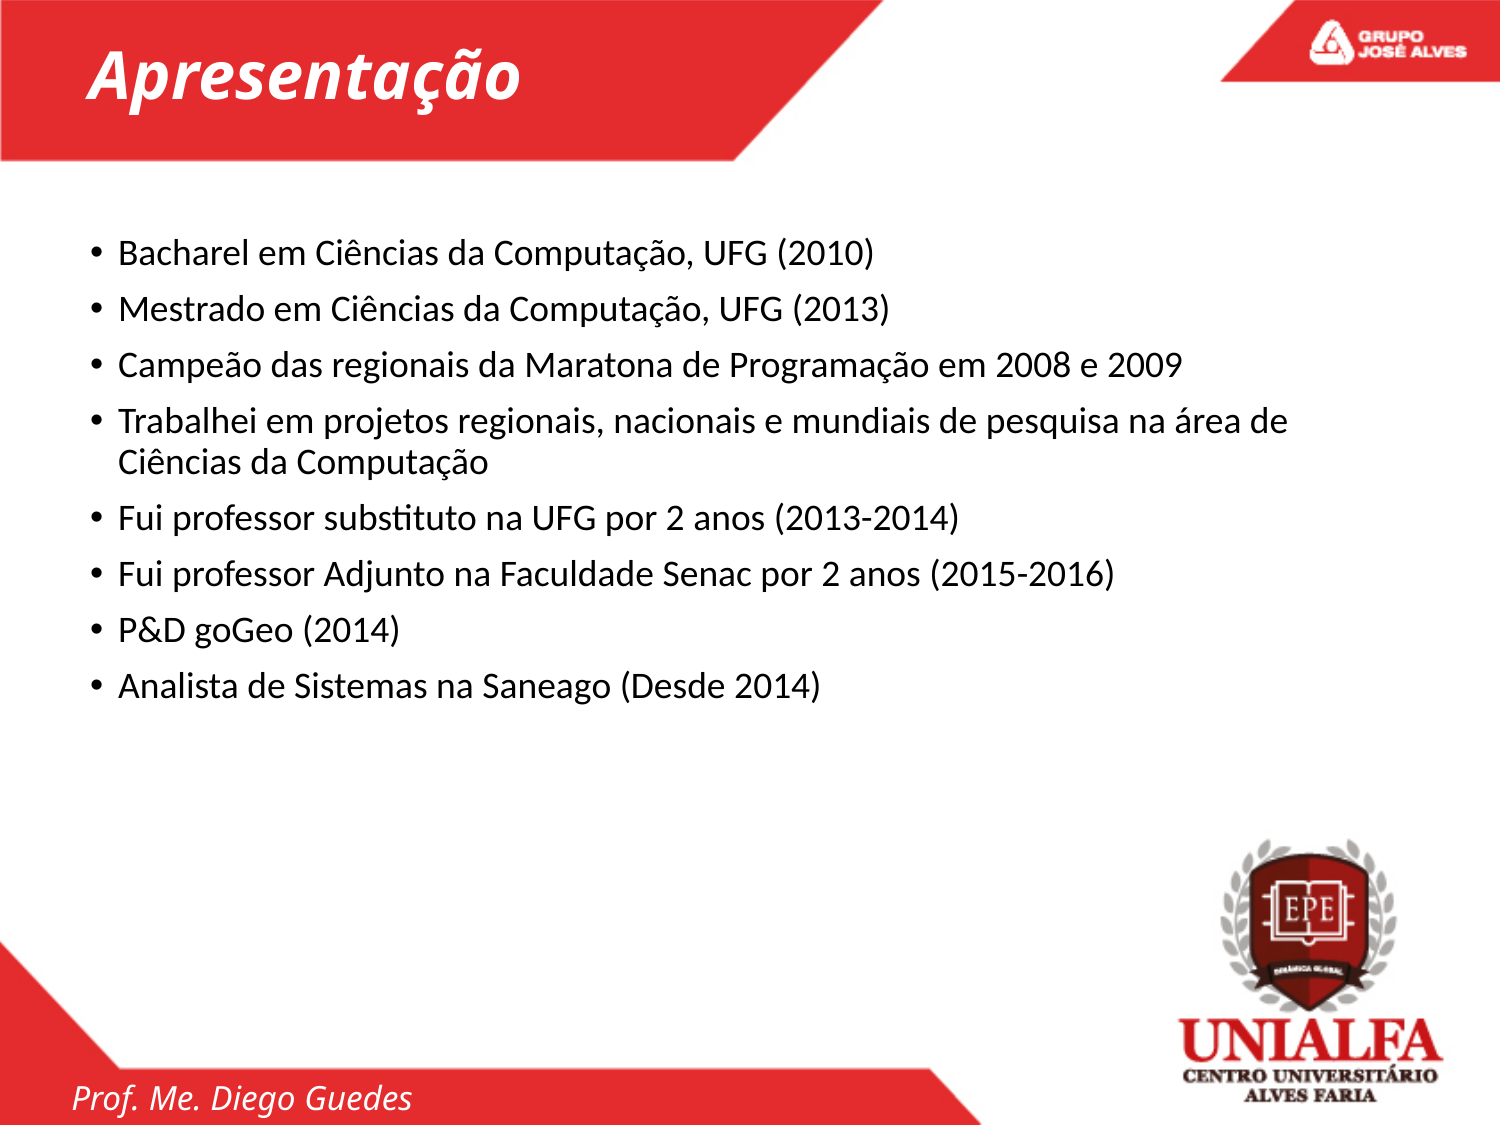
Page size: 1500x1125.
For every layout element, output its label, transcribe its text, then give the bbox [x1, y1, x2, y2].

text_box Apresentação [75, 25, 730, 121]
picture [0, 0, 1500, 1125]
text_box Prof. Me. Diego Guedes [56, 1070, 711, 1125]
list Bacharel em Ciências da Computação, UFG (2010) Mestrado em Ciências da Computação, UFG (2013) Campeão das regionais da Maratona de Programação em 2008 e 2009 Trabalhei em projetos regionais, nacionais e mundiais de pesquisa na área de Ciências da Computação Fui professor substituto na UFG por 2 anos (2013-2014) Fui professor Adjunto na Faculdade Senac por 2 anos (2015-2016) P&D goGeo (2014) Analista de Sistemas na Saneago (Desde 2014) [75, 225, 1425, 933]
